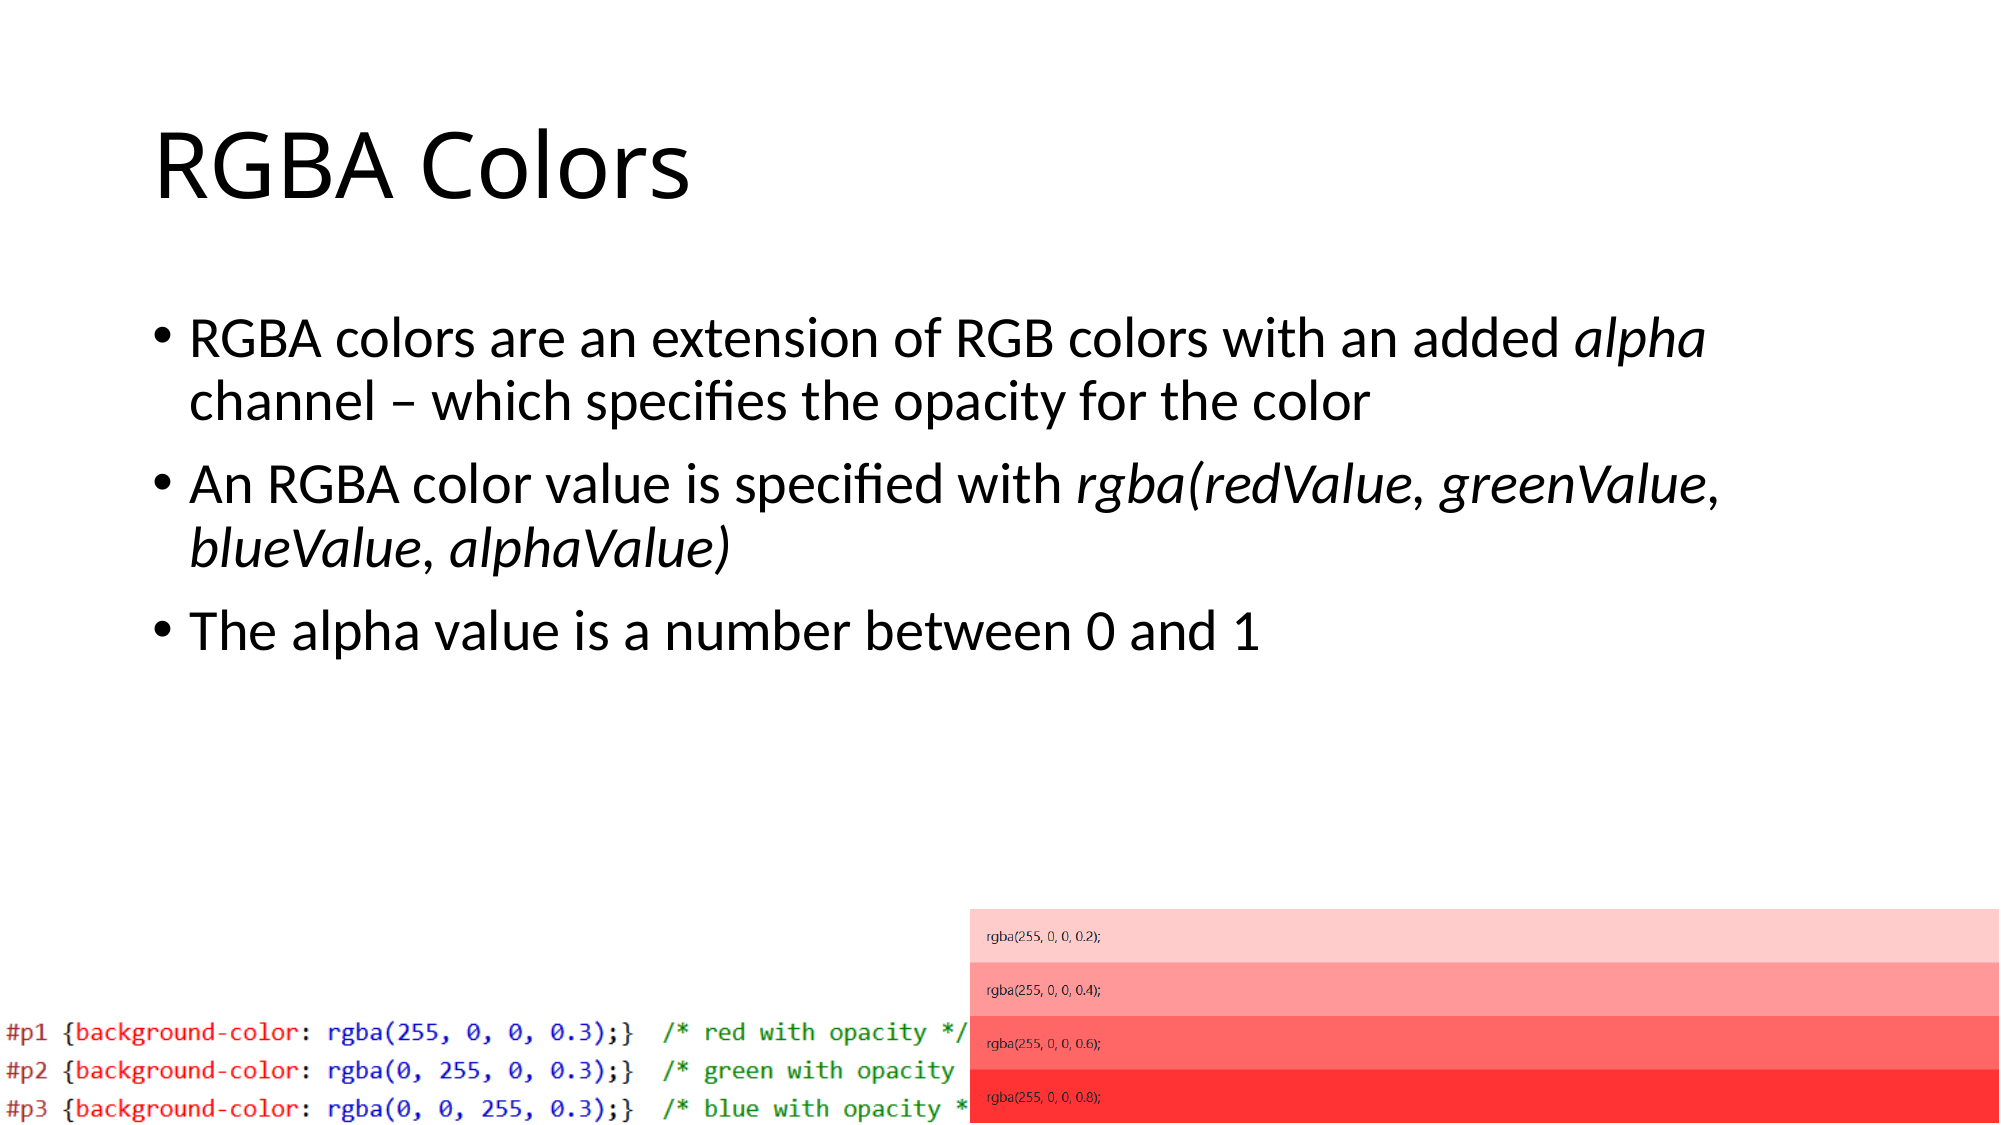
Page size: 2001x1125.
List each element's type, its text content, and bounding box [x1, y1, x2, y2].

list RGBA colors are an extension of RGB colors with an added alpha channel – which specifies the opacity for the color An RGBA color value is specified with rgba(redValue, greenValue, blueValue, alphaValue) The alpha value is a number between 0 and 1 [137, 299, 1863, 1013]
title RGBA Colors [137, 59, 1863, 278]
picture [0, 907, 2000, 1125]
